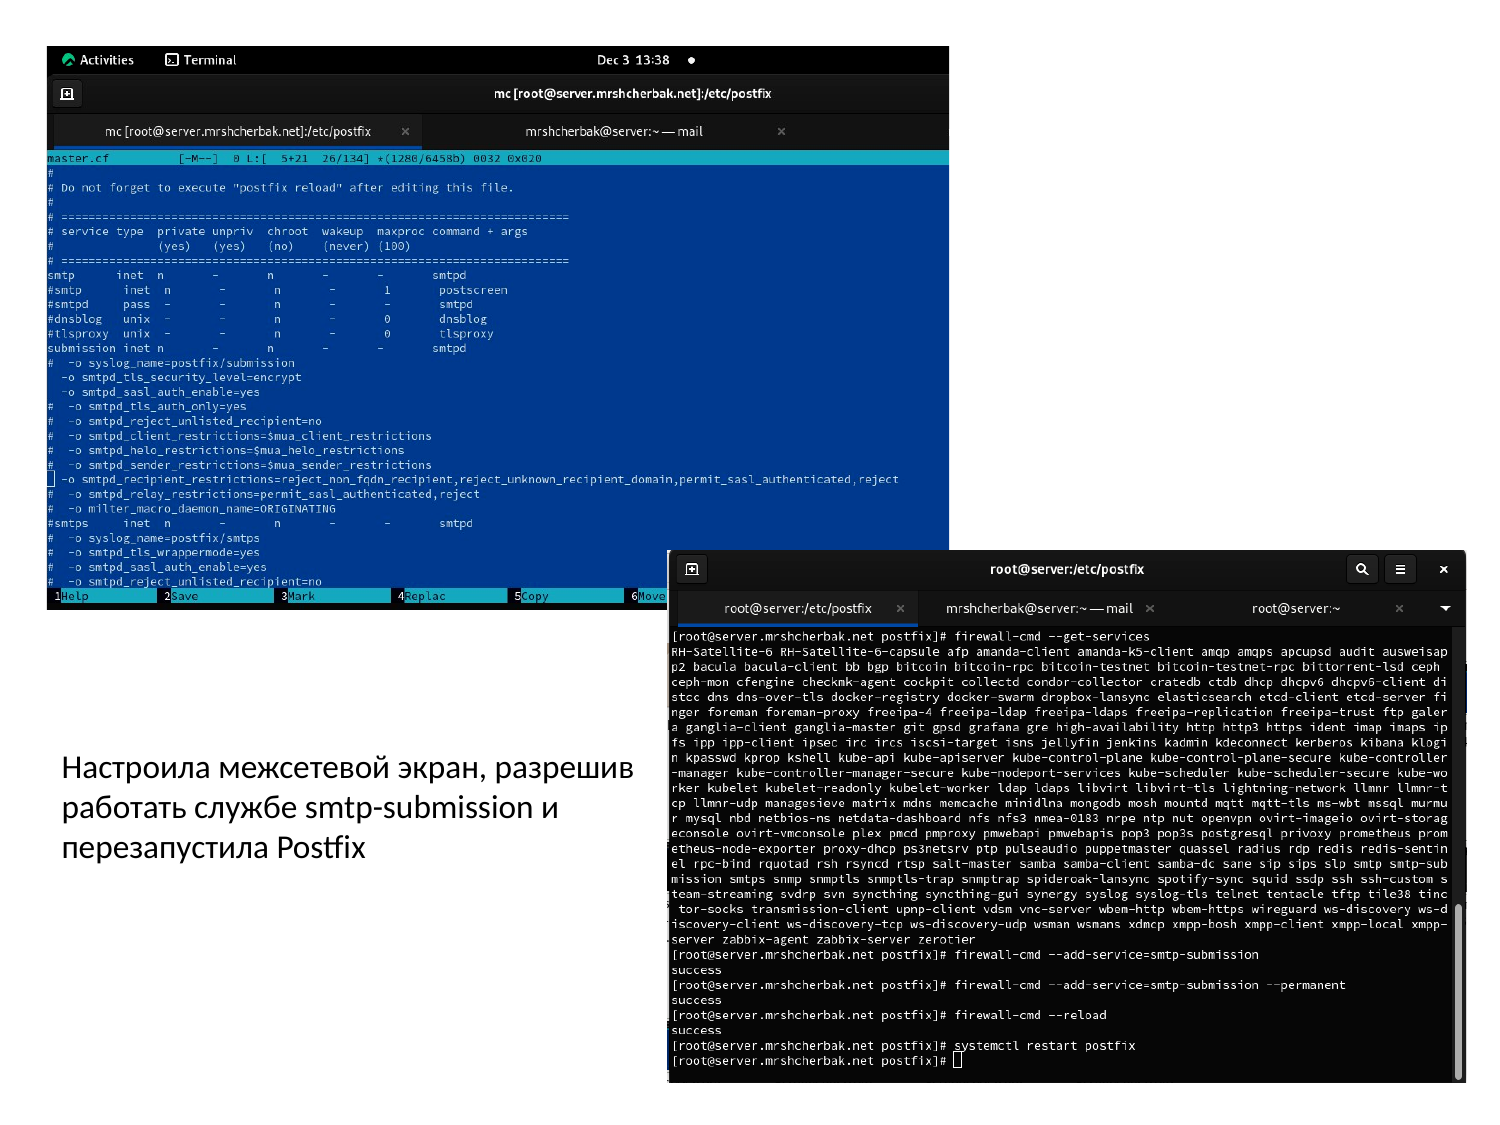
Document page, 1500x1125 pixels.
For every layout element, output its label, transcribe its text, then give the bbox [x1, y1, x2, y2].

picture [46, 46, 1467, 1083]
text_box Настроила межсетевой экран, разрешив работать службе smtp-submission и перезапустила Postfix [46, 738, 662, 873]
